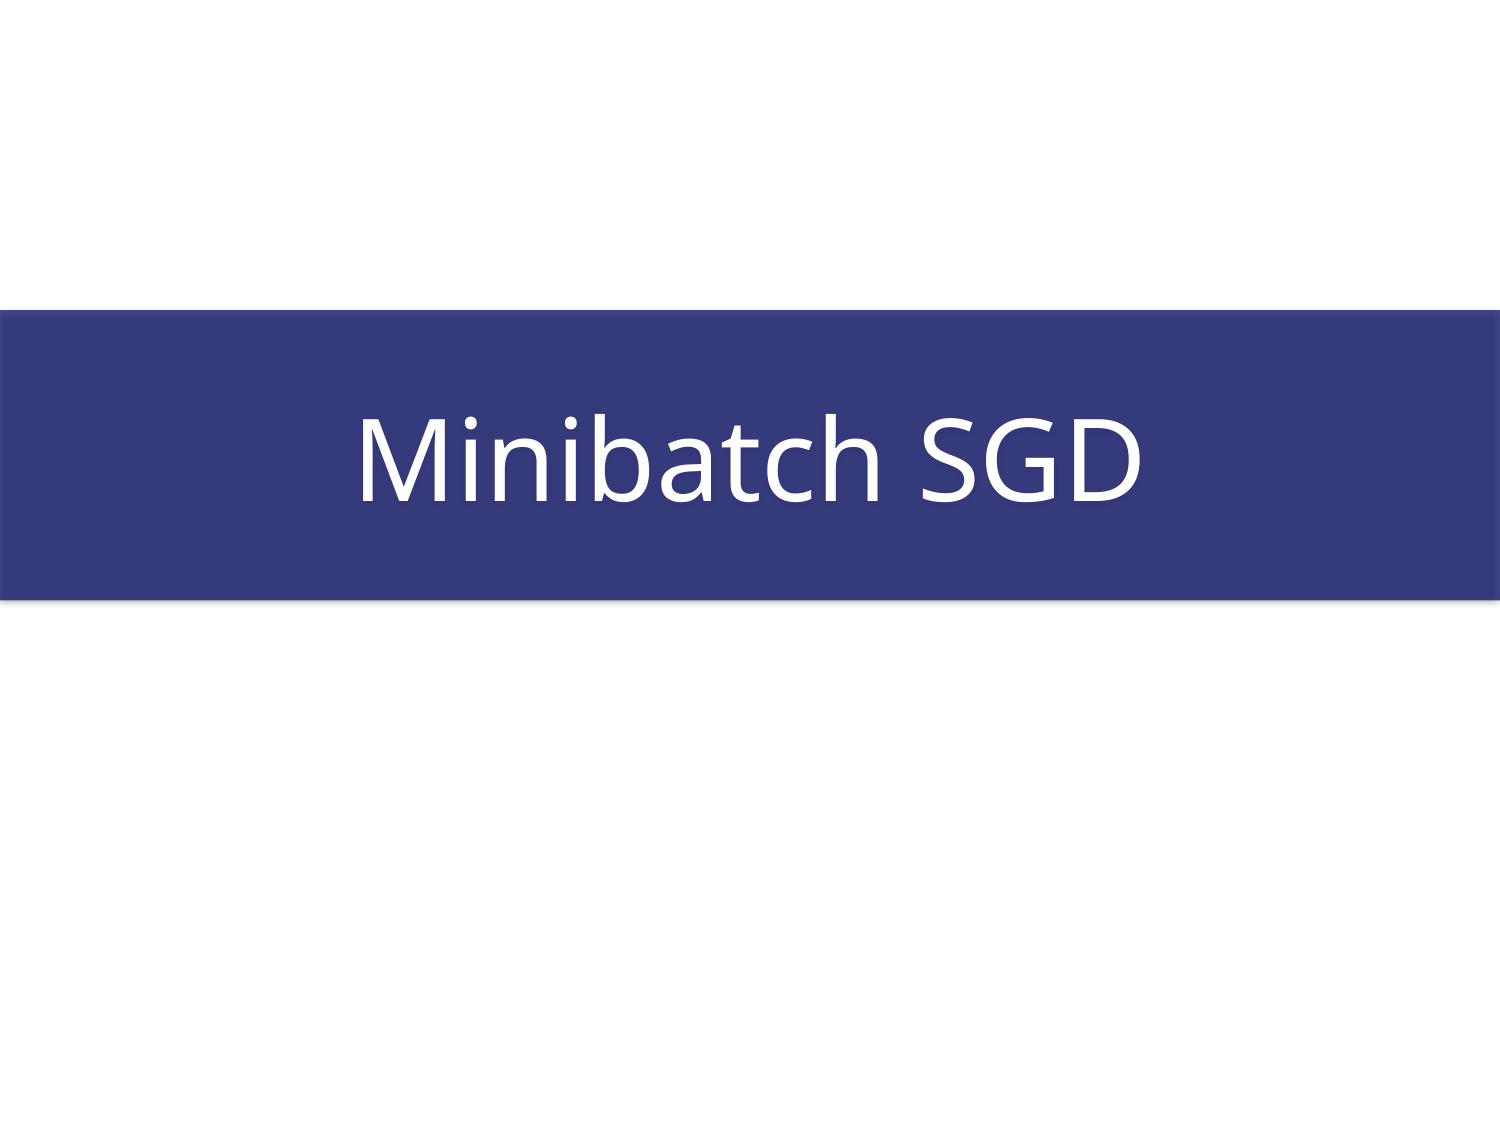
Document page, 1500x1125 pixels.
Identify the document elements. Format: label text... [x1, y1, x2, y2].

text_box Minibatch SGD [0, 309, 1500, 601]
